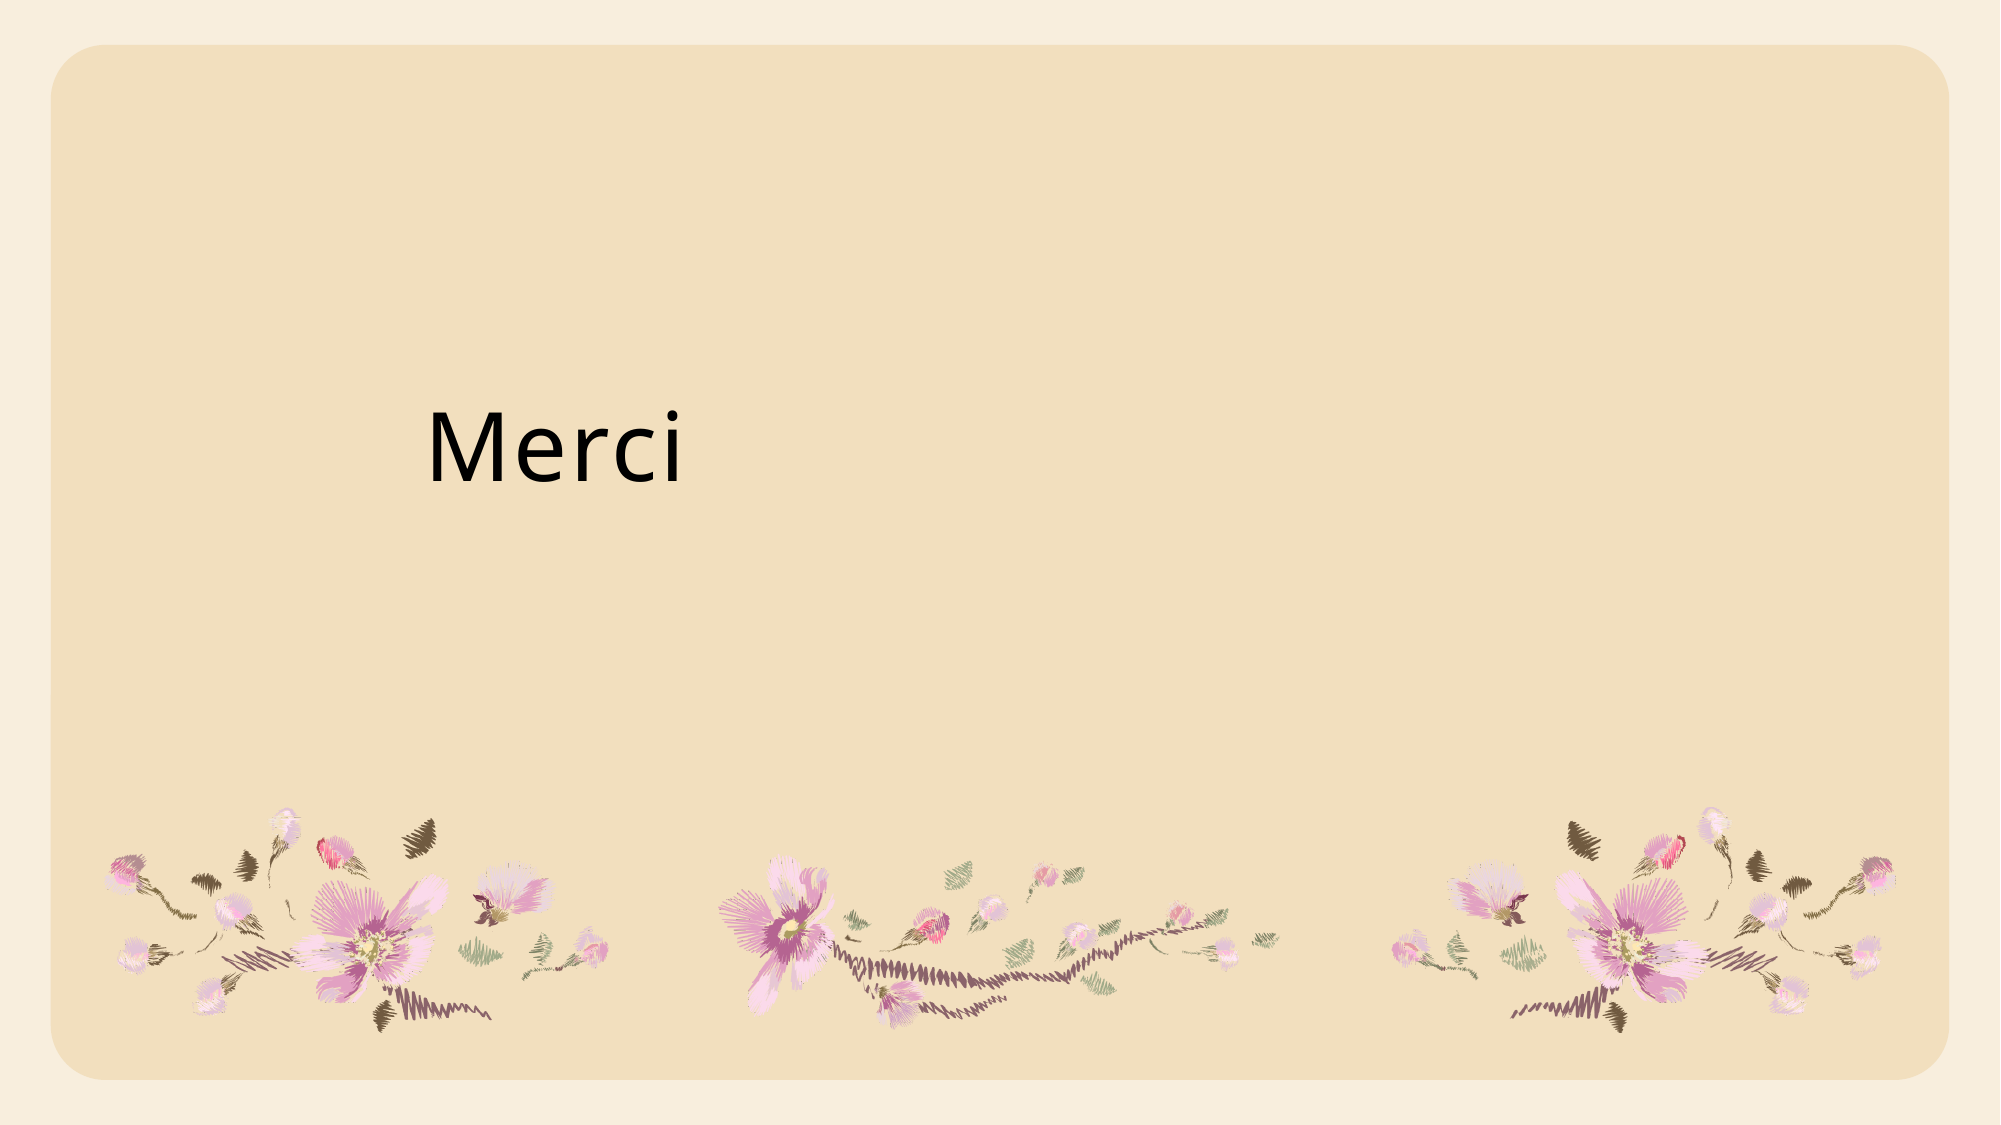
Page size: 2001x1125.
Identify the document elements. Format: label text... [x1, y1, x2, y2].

title Merci [120, 120, 990, 780]
picture [104, 807, 1896, 1033]
